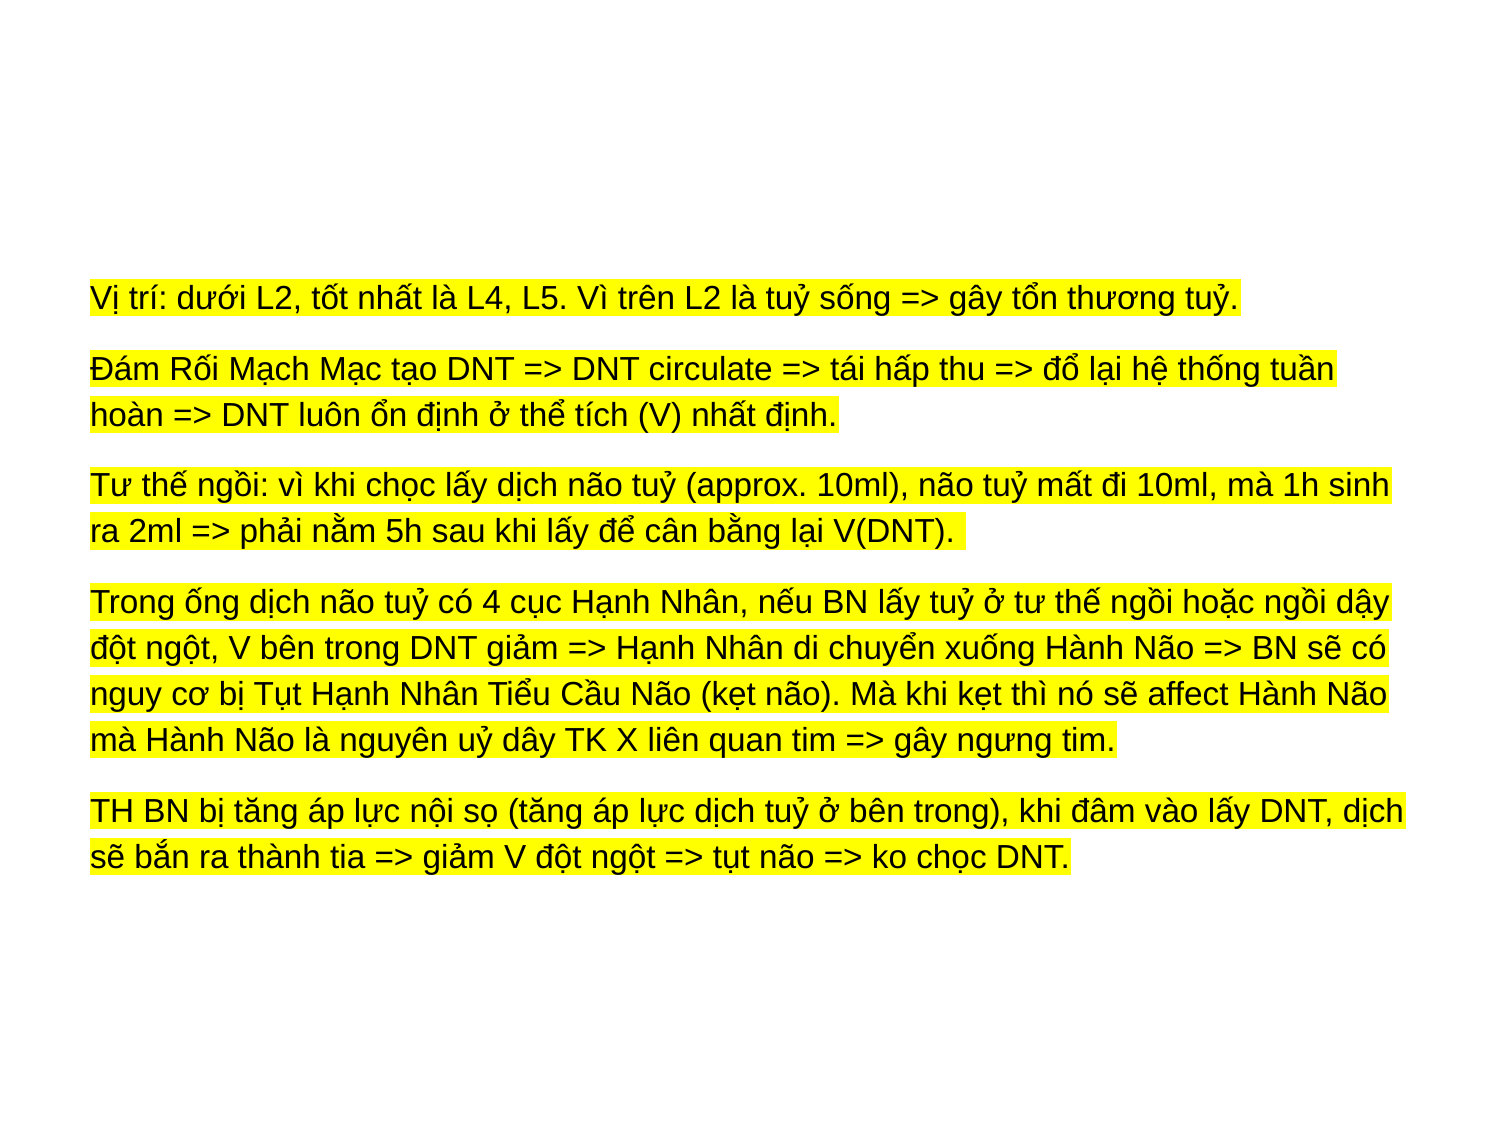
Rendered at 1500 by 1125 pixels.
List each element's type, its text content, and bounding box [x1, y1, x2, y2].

list Vị trí: dưới L2, tốt nhất là L4, L5. Vì trên L2 là tuỷ sống => gây tổn thương tuỷ.​ ​Đám Rối Mạch Mạc tạo DNT => DNT circulate => tái hấp thu => đổ lại hệ thống tuần hoàn => DNT luôn ổn định ở thể tích (V) nhất định.​ ​Tư thế ngồi: vì khi chọc lấy dịch não tuỷ (approx. 10ml), não tuỷ mất đi 10ml, mà 1h sinh ra 2ml => phải nằm 5h sau khi lấy để cân bằng lại V(DNT). ​ Trong ống dịch não tuỷ có 4 cục Hạnh Nhân, nếu BN lấy tuỷ ở tư thế ngồi hoặc ngồi dậy đột ngột, V bên trong DNT giảm => Hạnh Nhân di chuyển xuống Hành Não => BN sẽ có nguy cơ bị Tụt Hạnh Nhân Tiểu Cầu Não (kẹt não). Mà khi kẹt thì nó sẽ affect Hành Não mà Hành Não là nguyên uỷ dây TK X liên quan tim => gây ngưng tim.​ ​TH BN bị tăng áp lực nội sọ (tăng áp lực dịch tuỷ ở bên trong), khi đâm vào lấy DNT, dịch sẽ bắn ra thành tia => giảm V đột ngột => tụt não => ko chọc DNT.​ [75, 262, 1425, 1005]
